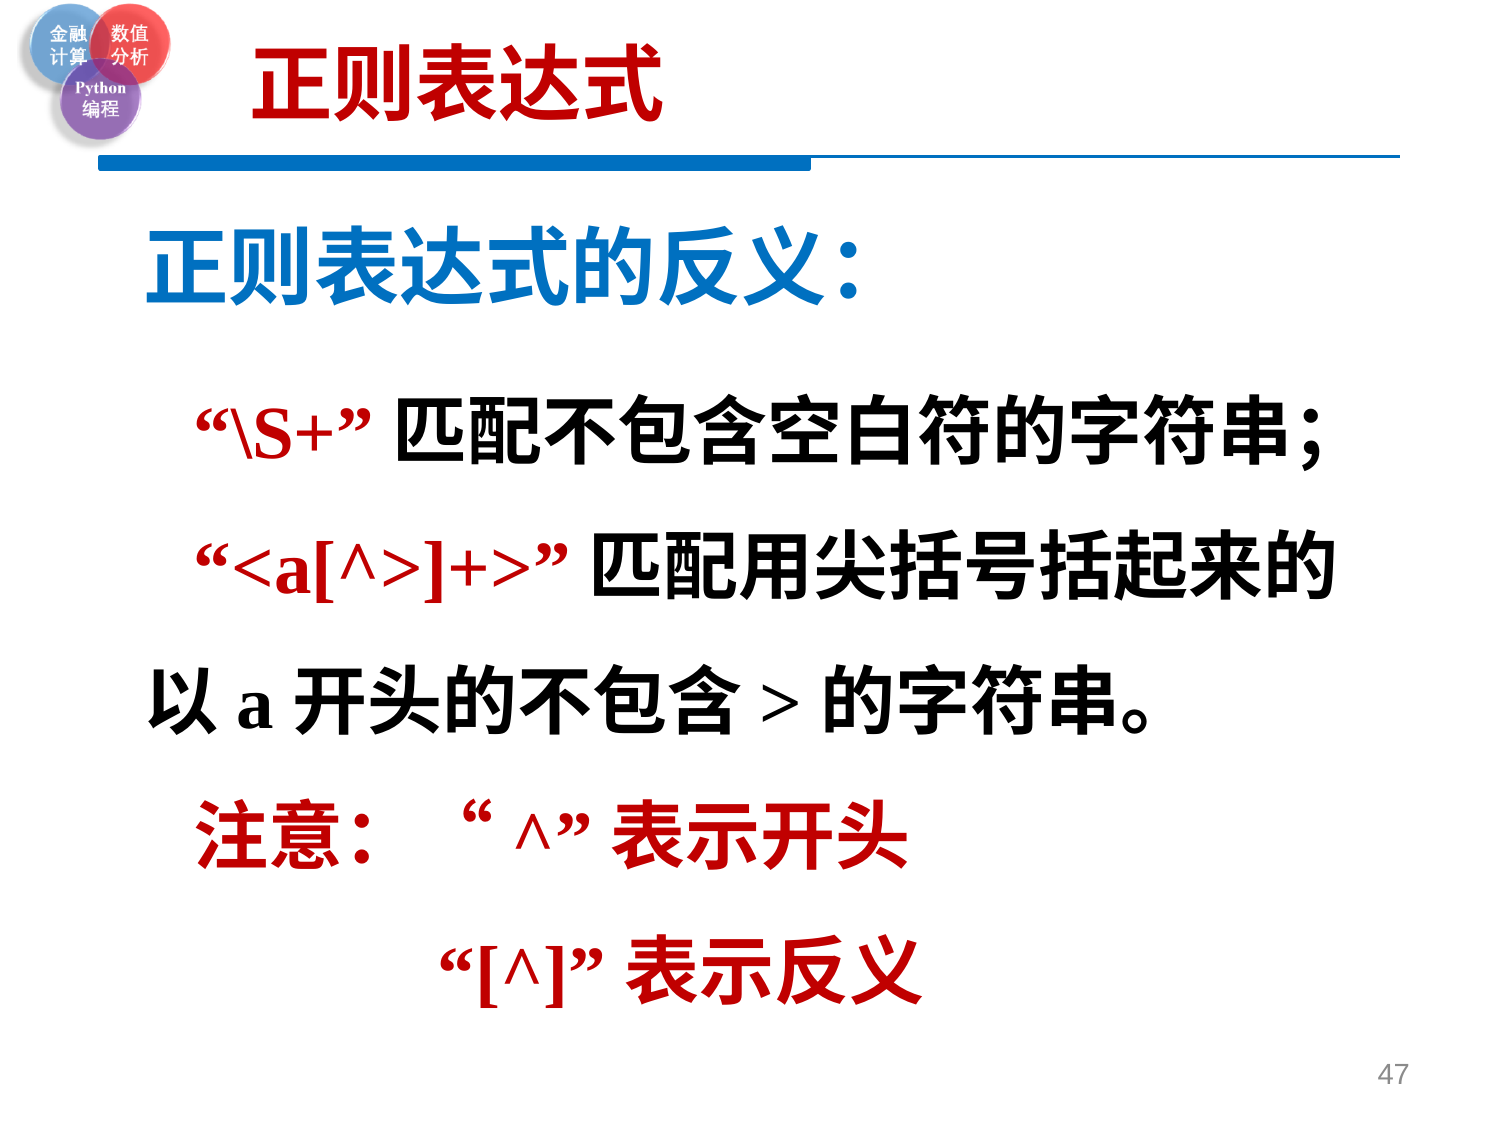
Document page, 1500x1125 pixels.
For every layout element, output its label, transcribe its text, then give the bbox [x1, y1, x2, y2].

text_box 正则表达式 [234, 23, 1418, 139]
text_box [100, 156, 1400, 169]
text_box “\S+”匹配不包含空白符的字符串； “<a[^>]+>”匹配用尖括号括起来的以a开头的不包含>的字符串。 注意：“^”表示开头 “[^]”表示反义 [128, 331, 1418, 1022]
slide_number 47 [1074, 1042, 1425, 1103]
text_box 正则表达式的反义： [128, 205, 1418, 331]
picture [17, 0, 172, 154]
